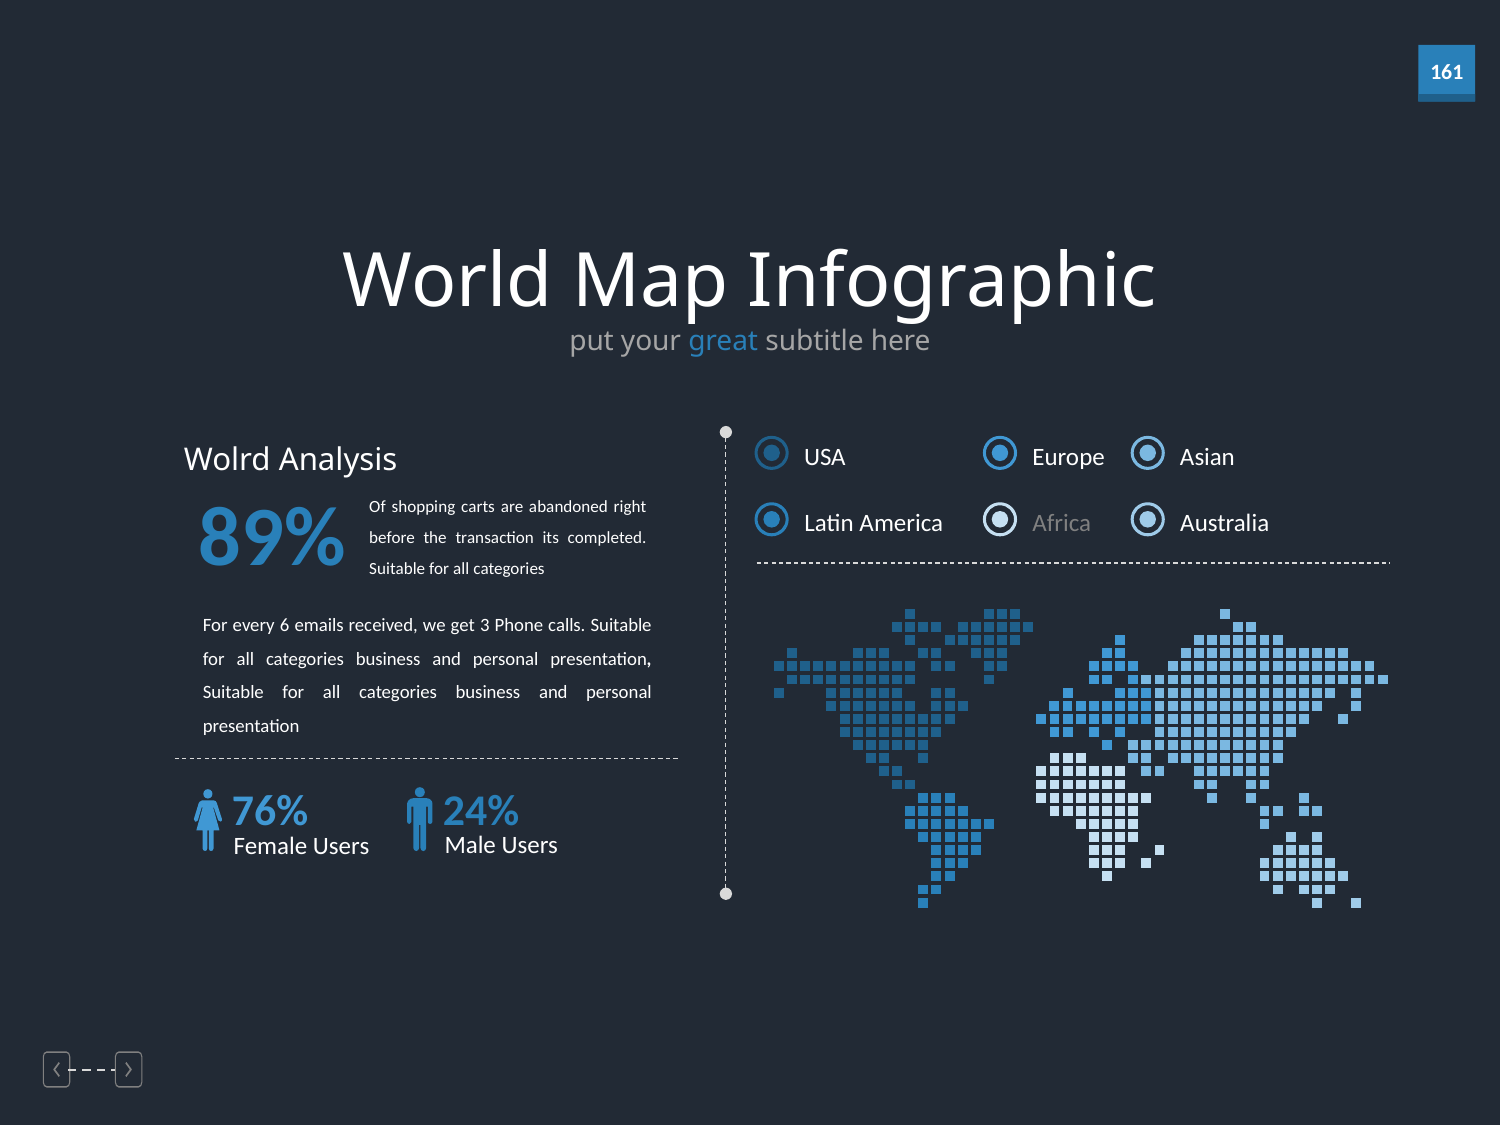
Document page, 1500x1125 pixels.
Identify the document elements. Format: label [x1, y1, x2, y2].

text_box [328, 224, 1172, 364]
text_box [1130, 433, 1251, 479]
text_box [188, 594, 667, 744]
text_box [772, 607, 1390, 910]
text_box [1130, 499, 1286, 545]
text_box [982, 433, 1121, 479]
text_box [168, 431, 662, 590]
text_box [193, 775, 391, 875]
text_box [982, 499, 1107, 545]
text_box [754, 499, 960, 545]
text_box [407, 775, 602, 874]
text_box [754, 433, 862, 479]
